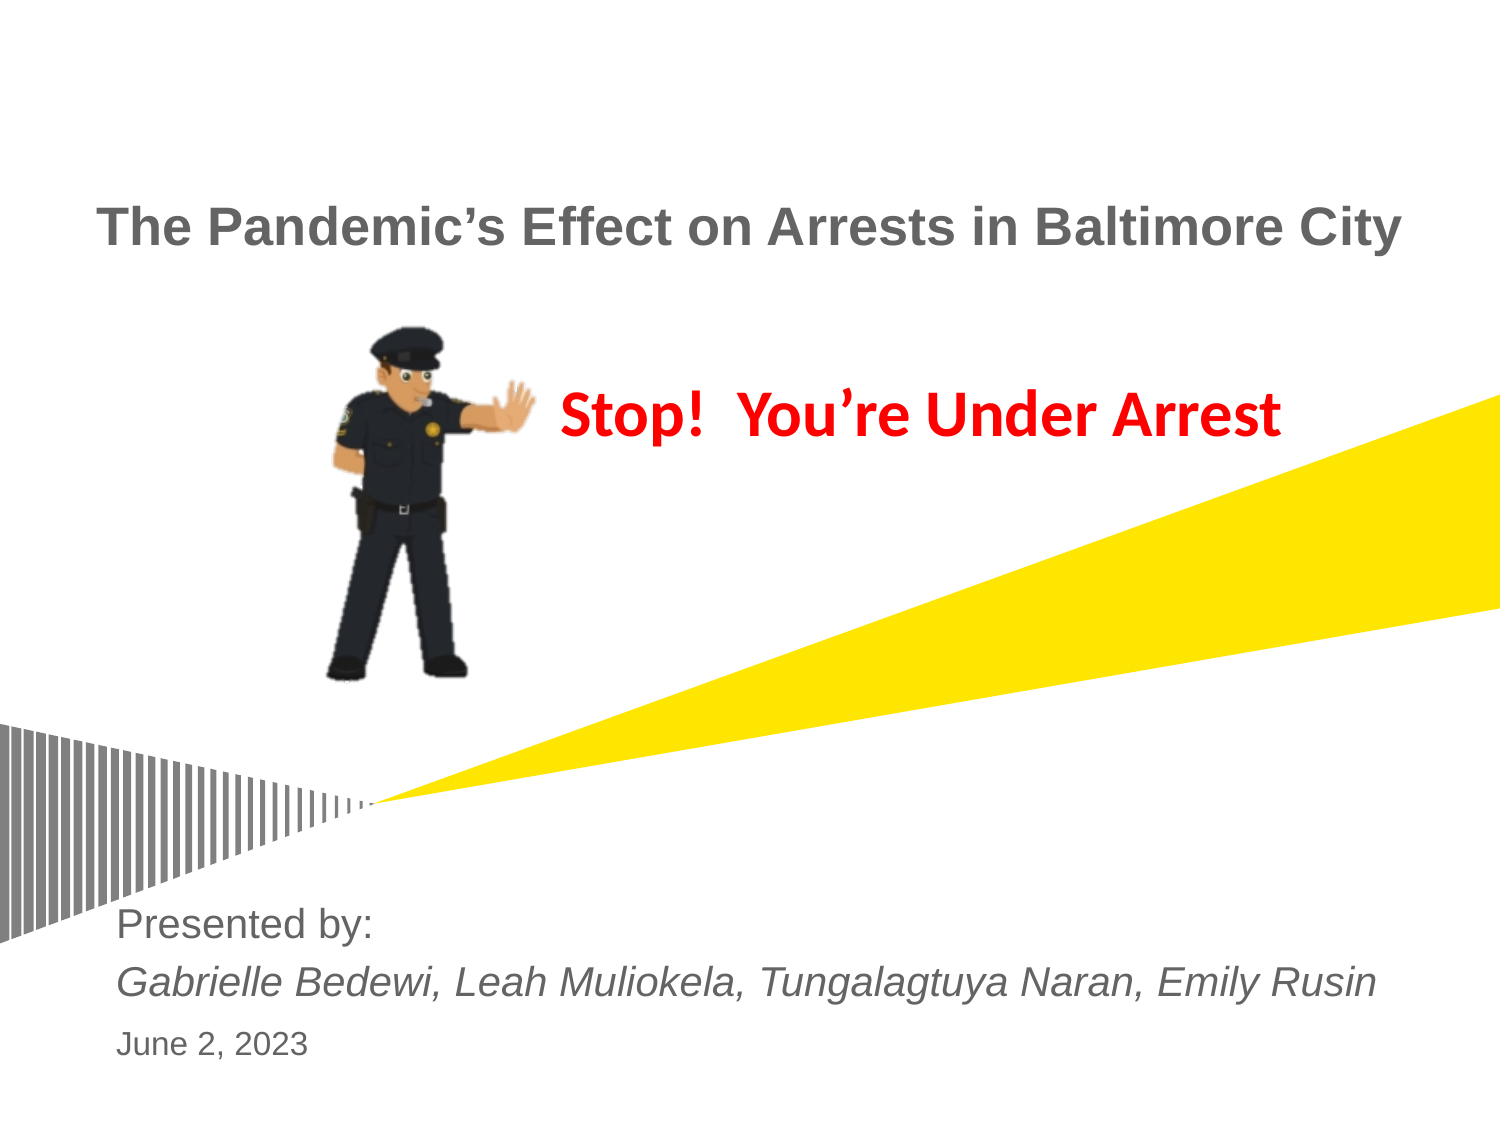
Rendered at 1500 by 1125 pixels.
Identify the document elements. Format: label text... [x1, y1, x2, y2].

text_box Presented by: Gabrielle Bedewi, Leah Muliokela, Tungalagtuya Naran, Emily Rusin June 2, 2023 [0, 838, 1466, 1090]
text_box Stop! You’re Under Arrest [583, 356, 1306, 457]
title The Pandemic’s Effect on Arrests in Baltimore City [0, 200, 1500, 284]
picture [269, 309, 579, 697]
